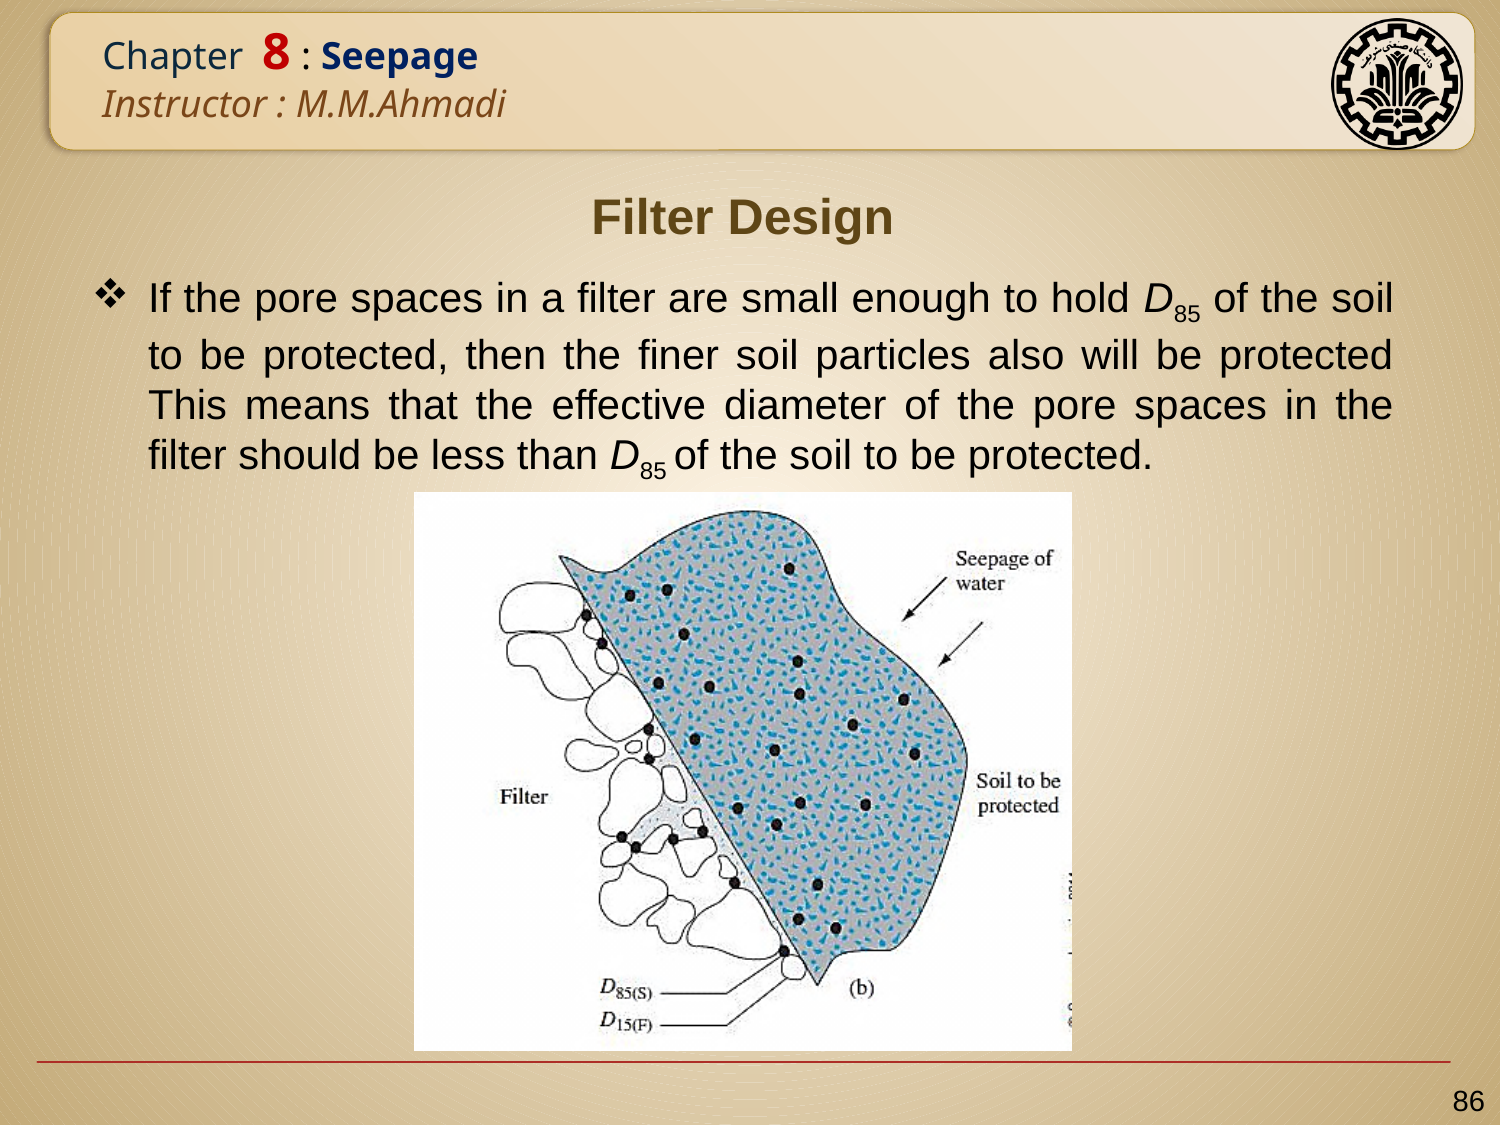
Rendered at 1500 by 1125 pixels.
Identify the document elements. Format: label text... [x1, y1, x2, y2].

picture [1331, 18, 1463, 150]
title Filter Design [61, 164, 1425, 252]
text_box If the pore spaces in a filter are small enough to hold D85 of the soil to be protected, then the finer soil particles also will be protected This means that the effective diameter of the pore spaces in the filter should be less than D85 of the soil to be protected. [77, 263, 1409, 492]
picture [414, 492, 1072, 1051]
slide_number 86 [1149, 1074, 1500, 1125]
